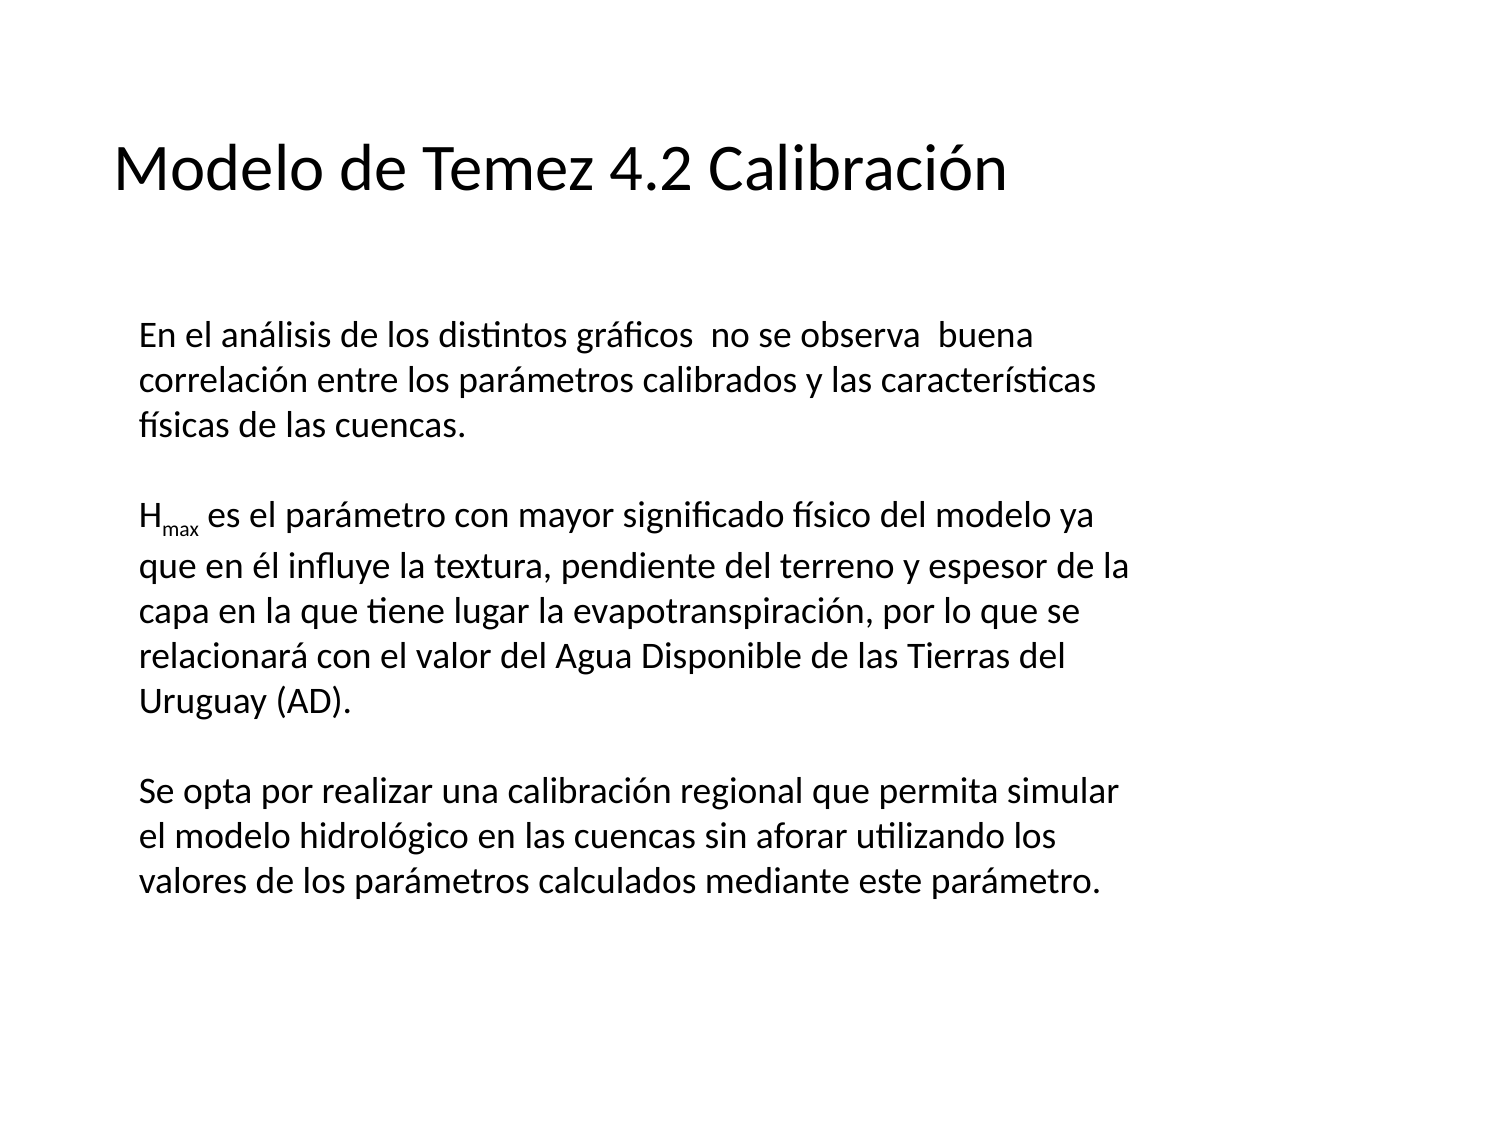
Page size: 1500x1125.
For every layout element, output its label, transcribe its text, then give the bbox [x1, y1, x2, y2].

text_box En el análisis de los distintos gráficos no se observa buena correlación entre los parámetros calibrados y las características físicas de las cuencas. Hmax es el parámetro con mayor significado físico del modelo ya que en él influye la textura, pendiente del terreno y espesor de la capa en la que tiene lugar la evapotranspiración, por lo que se relacionará con el valor del Agua Disponible de las Tierras del Uruguay (AD). Se opta por realizar una calibración regional que permita simular el modelo hidrológico en las cuencas sin aforar utilizando los valores de los parámetros calculados mediante este parámetro. [123, 302, 1149, 909]
text_box Modelo de Temez 4.2 Calibración [98, 70, 1449, 258]
